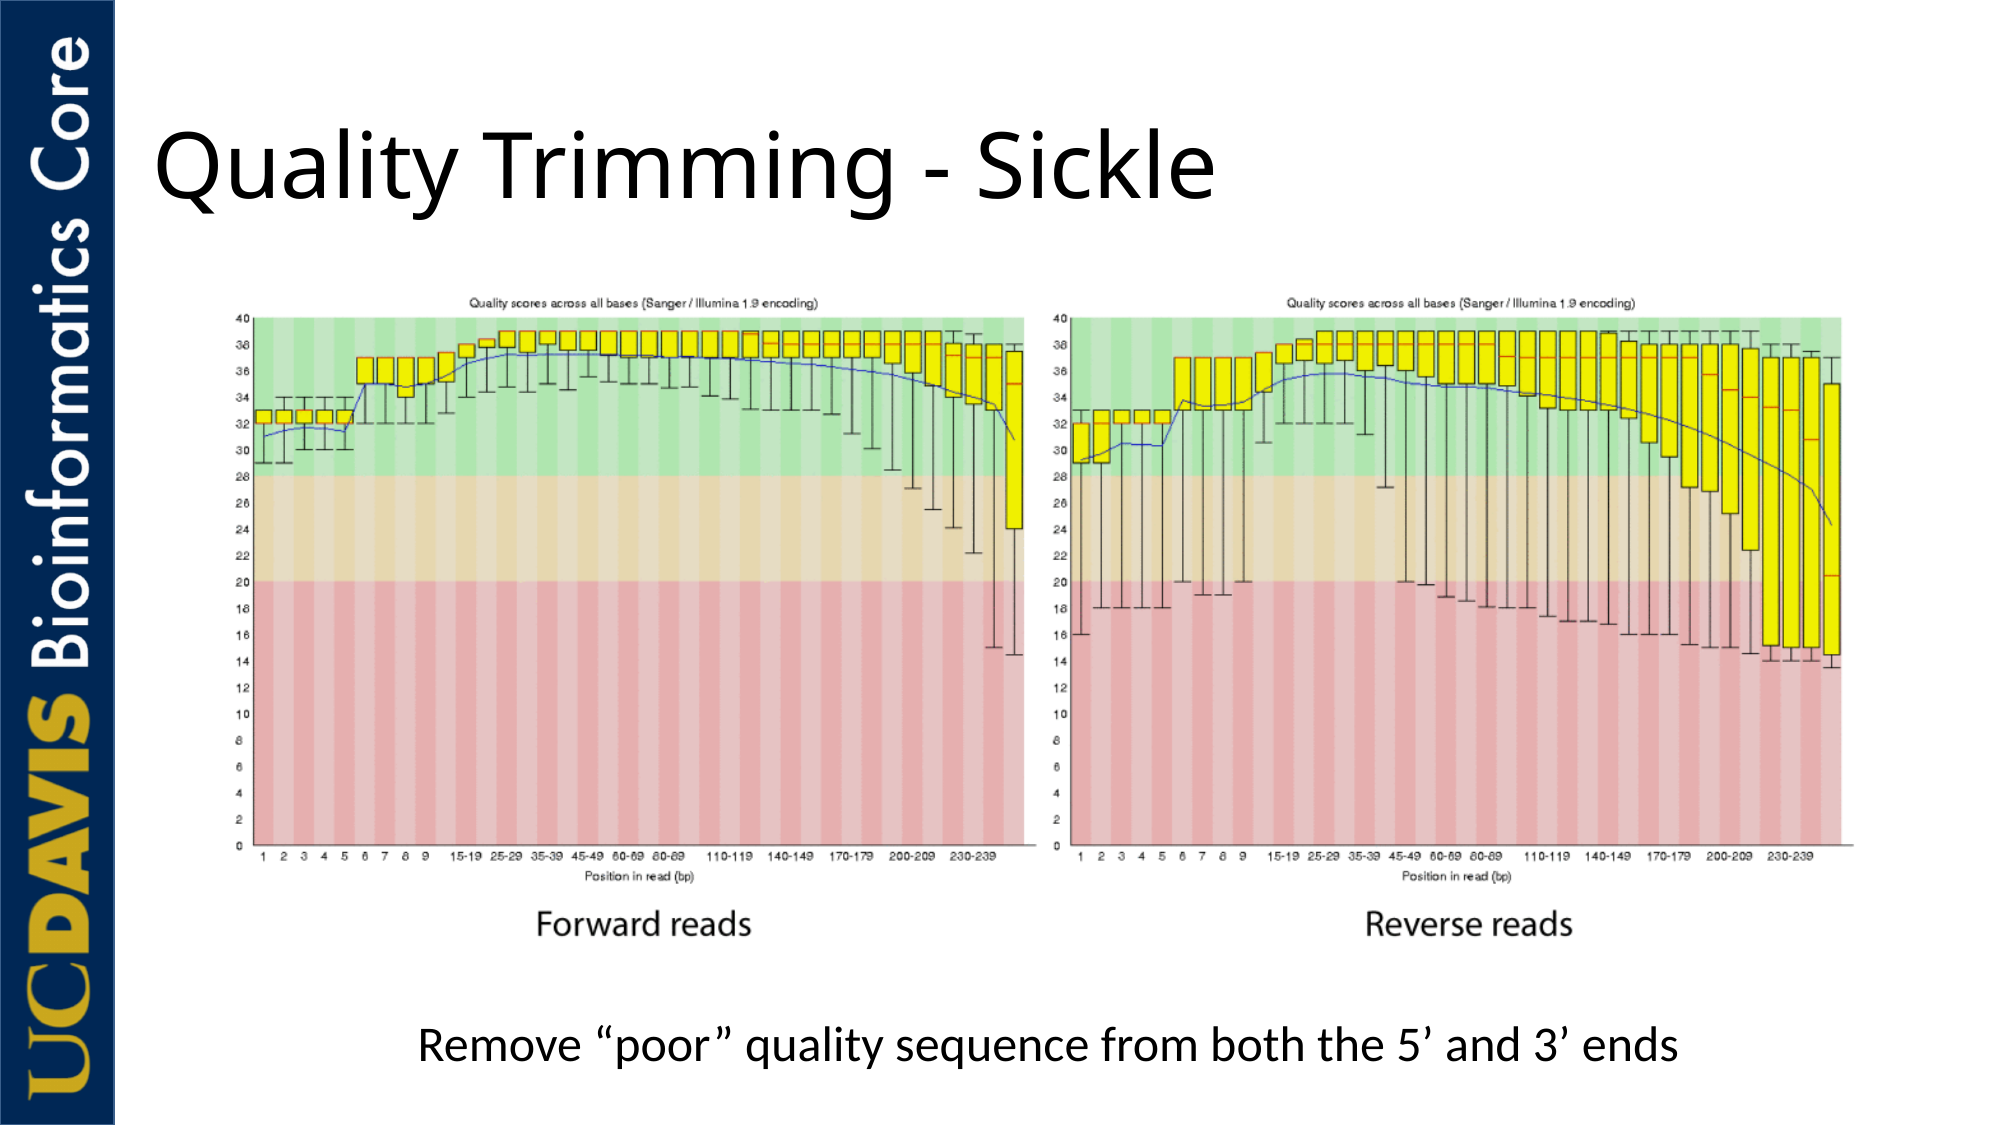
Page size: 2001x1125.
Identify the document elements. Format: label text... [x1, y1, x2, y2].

picture [234, 277, 1863, 945]
picture [8, 0, 112, 1121]
title Quality Trimming - Sickle [137, 59, 1863, 278]
text_box Remove “poor” quality sequence from both the 5’ and 3’ ends [374, 1004, 1723, 1079]
